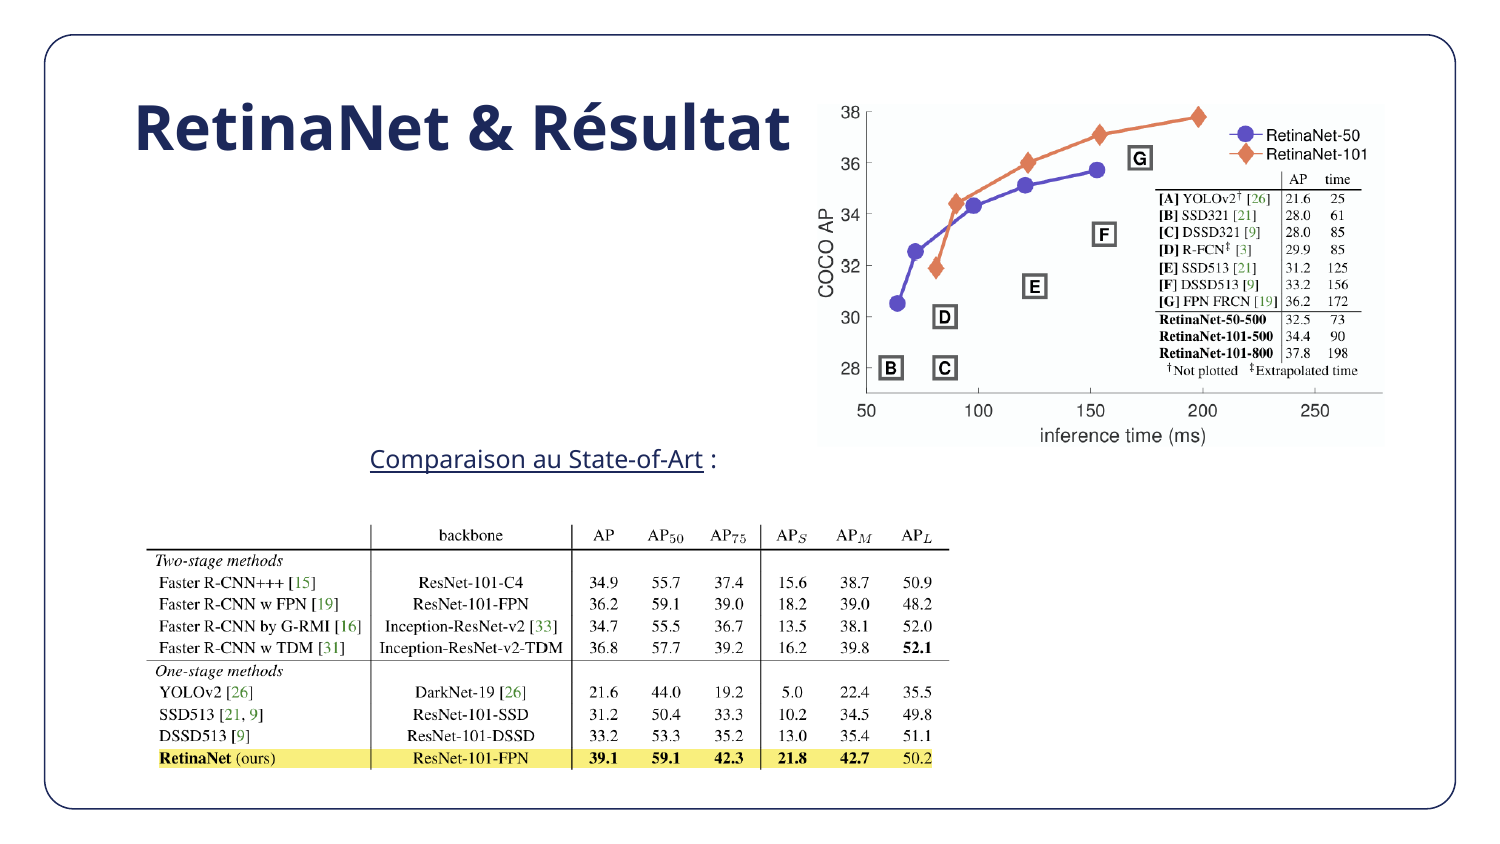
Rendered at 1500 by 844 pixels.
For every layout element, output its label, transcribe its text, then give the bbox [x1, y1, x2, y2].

picture [793, 68, 1419, 449]
picture [117, 488, 969, 775]
title RetinaNet & Résultats [118, 72, 789, 167]
text_box Comparaison au State-of-Art : [293, 428, 794, 487]
